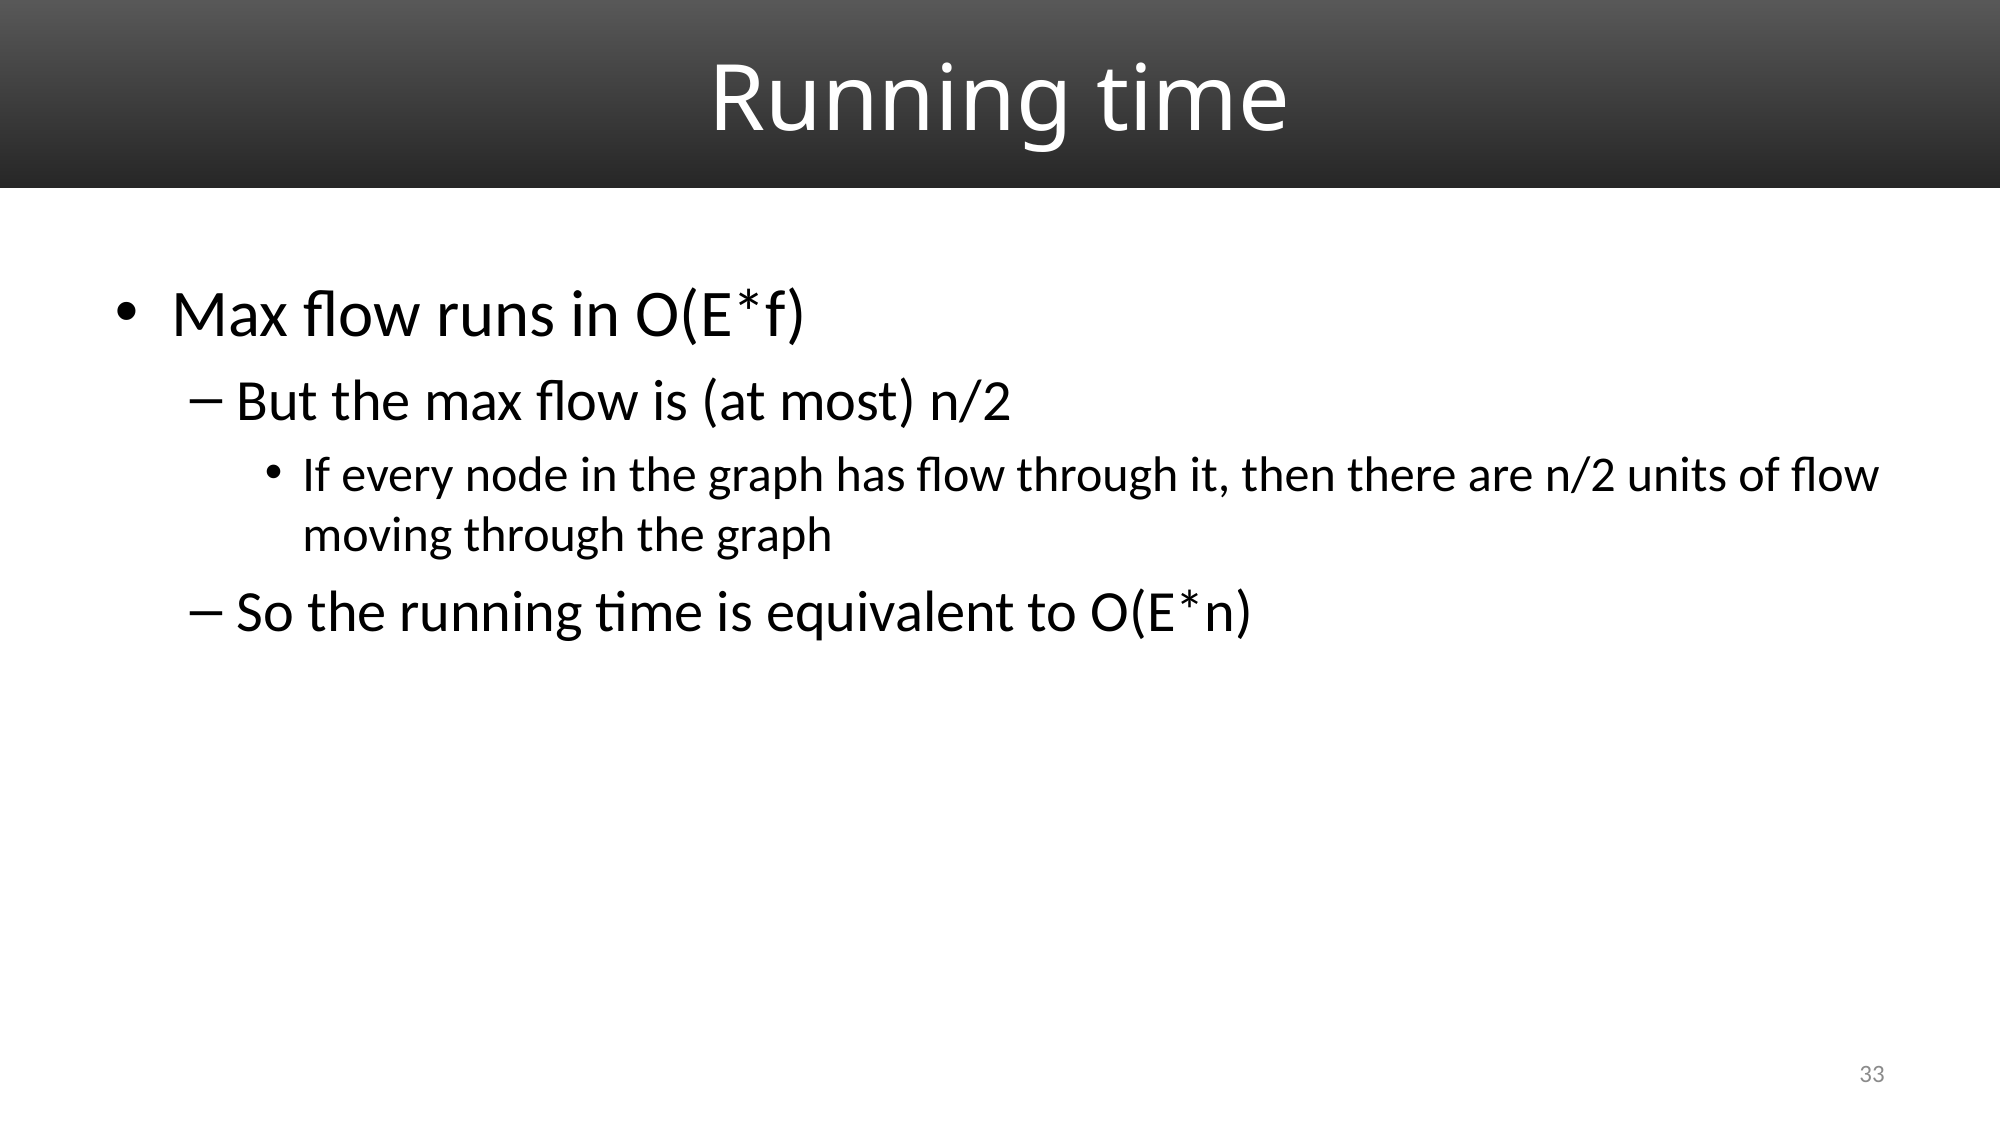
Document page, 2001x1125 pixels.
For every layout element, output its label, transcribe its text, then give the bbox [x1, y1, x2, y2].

title Running time [99, 24, 1900, 163]
slide_number 33 [1433, 1042, 1900, 1103]
list Max flow runs in O(E*f) But the max flow is (at most) n/2 If every node in the graph has flow through it, then there are n/2 units of flow moving through the graph So the running time is equivalent to O(E*n) [99, 262, 1900, 1005]
